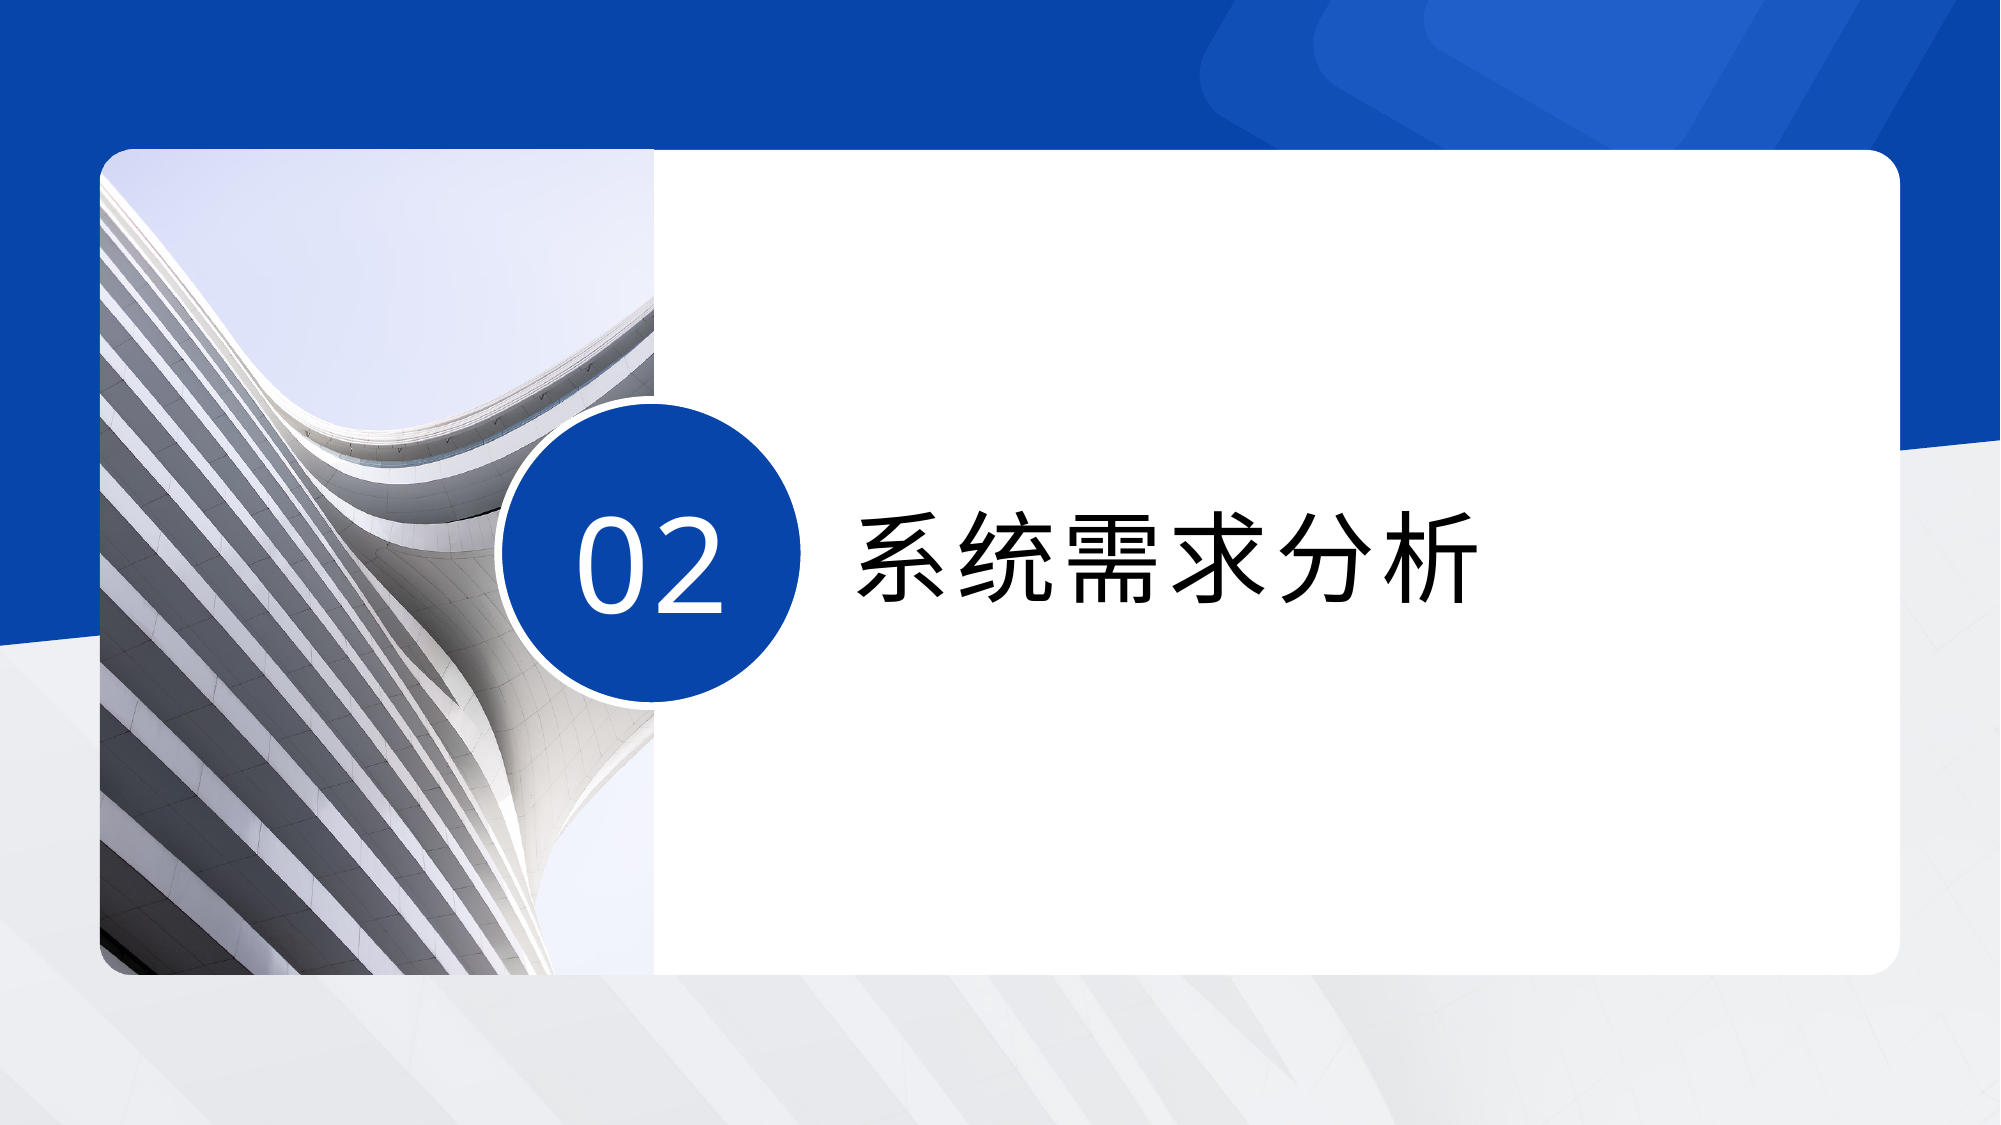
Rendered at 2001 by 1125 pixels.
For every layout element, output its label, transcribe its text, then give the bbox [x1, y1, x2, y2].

list 02 [552, 442, 751, 664]
title 系统需求分析 [850, 361, 1798, 745]
picture [99, 149, 654, 975]
